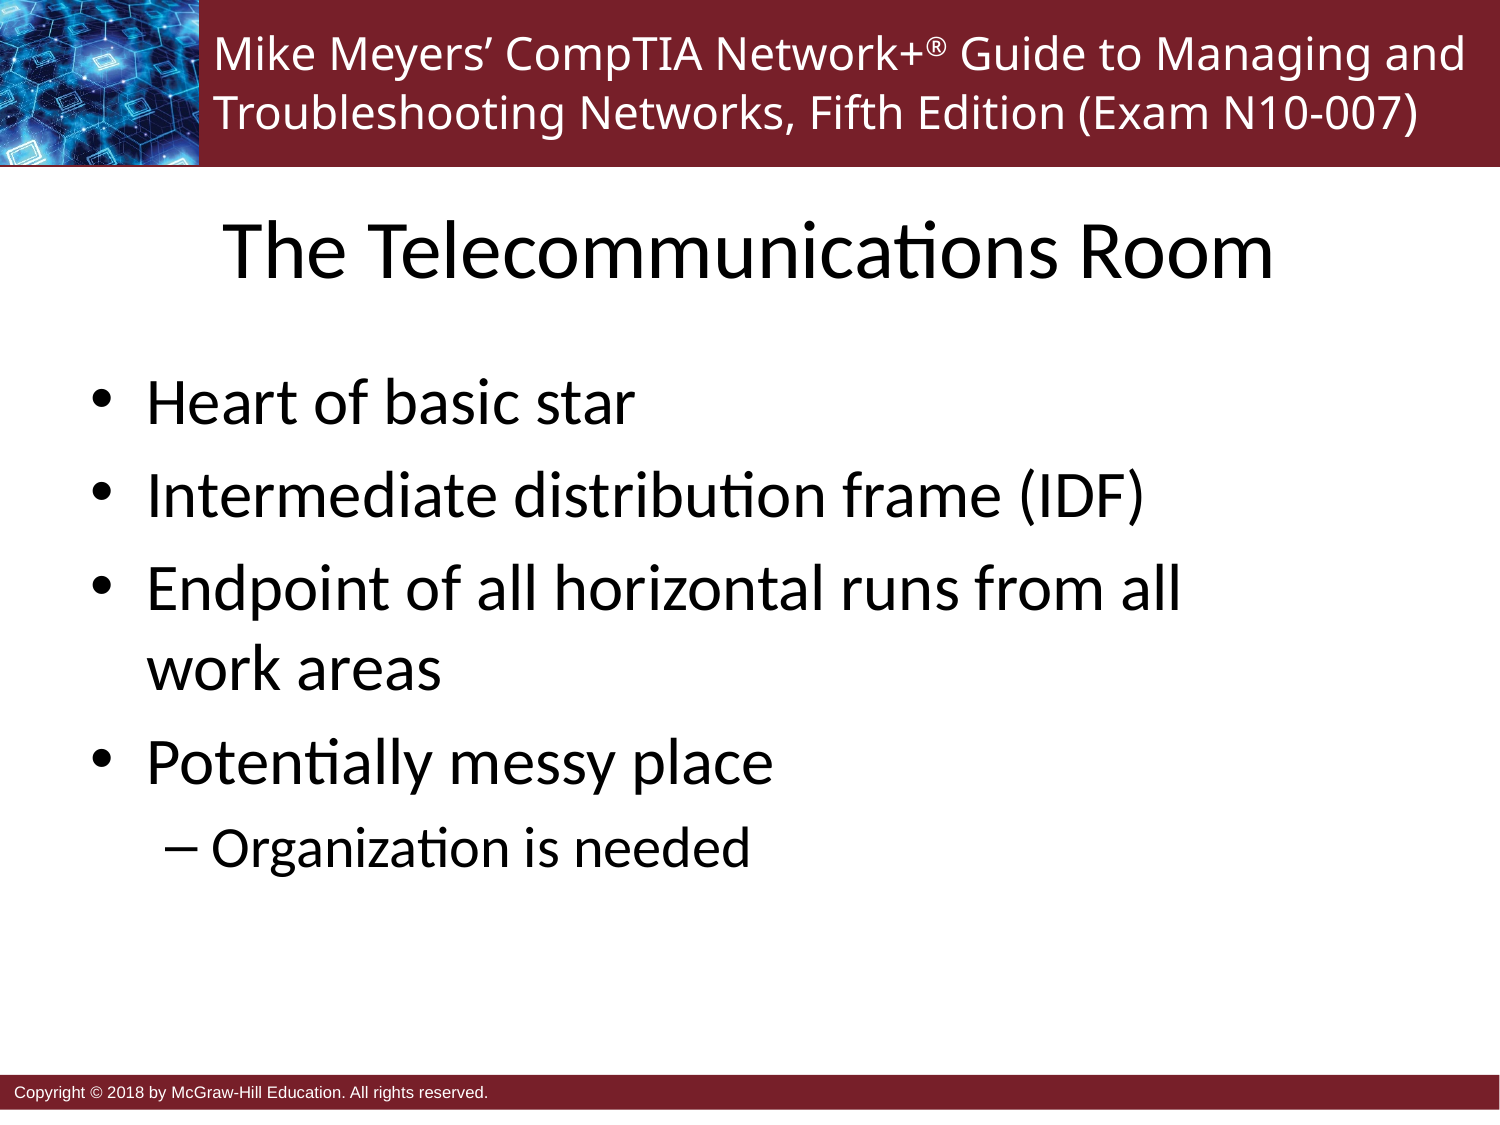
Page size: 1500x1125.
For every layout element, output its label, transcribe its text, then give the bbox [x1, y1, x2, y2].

picture [0, 0, 199, 165]
title The Telecommunications Room [75, 187, 1425, 338]
list Heart of basic star Intermediate distribution frame (IDF) Endpoint of all horizontal runs from all work areas Potentially messy place Organization is needed [75, 350, 1425, 1050]
